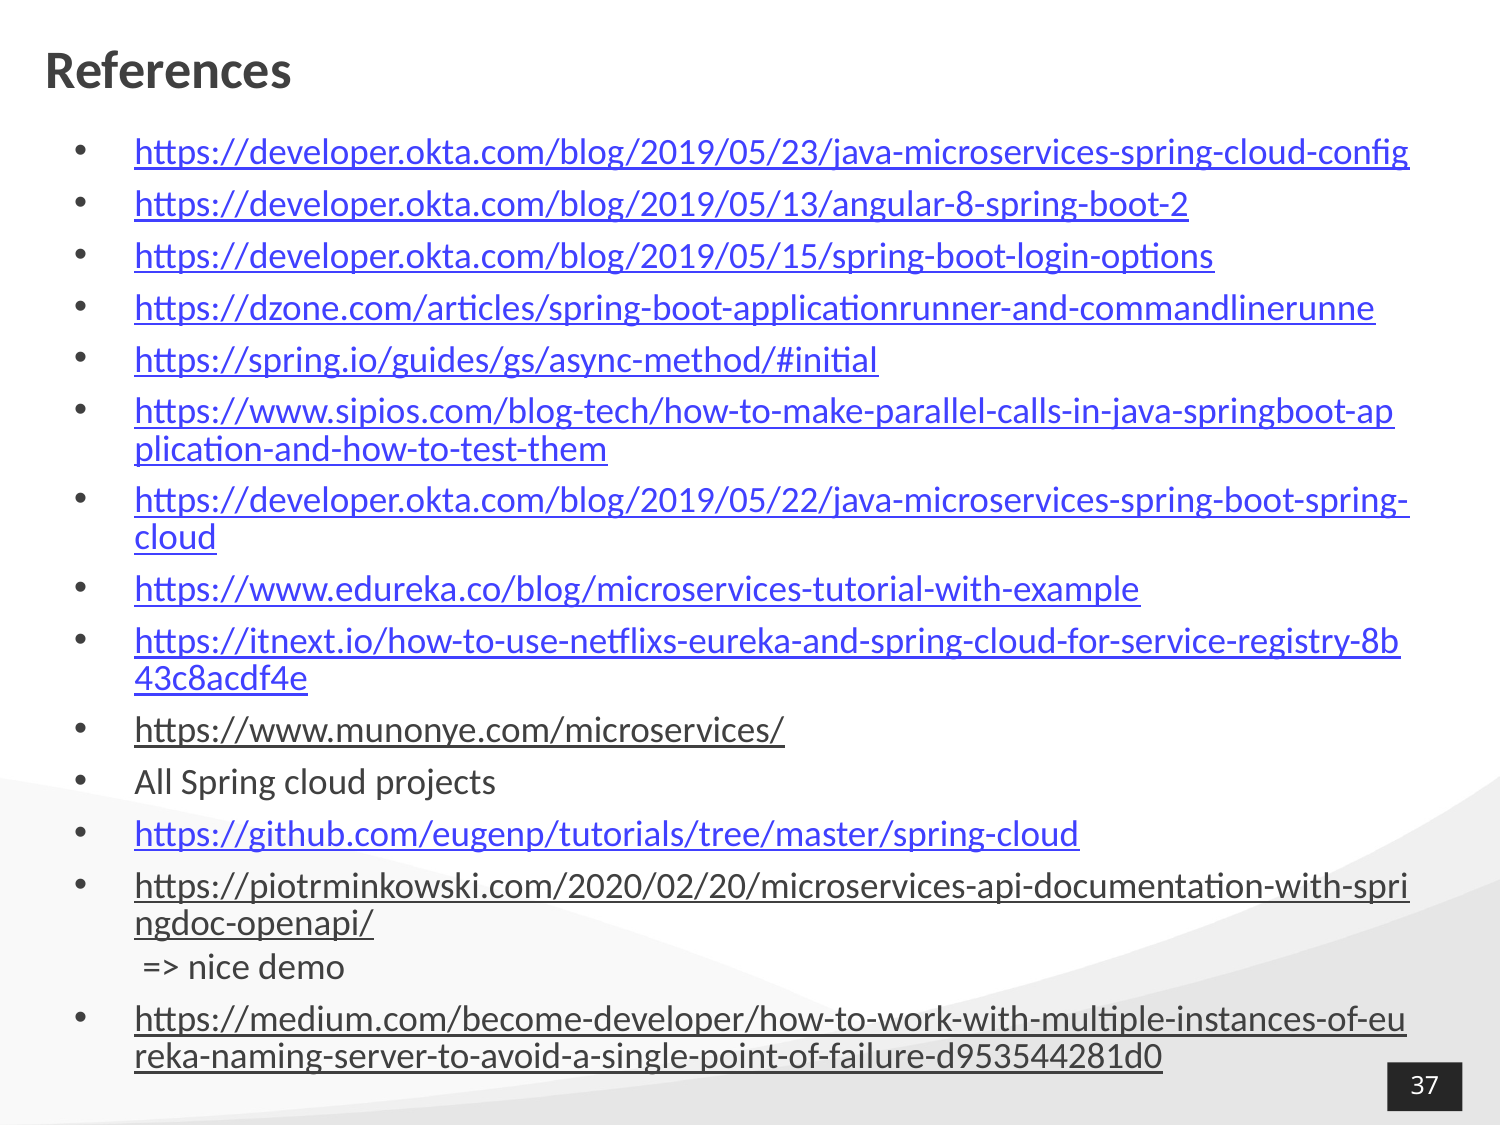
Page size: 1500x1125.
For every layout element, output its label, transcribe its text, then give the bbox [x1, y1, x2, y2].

title References [30, 21, 1478, 113]
picture [0, 0, 1500, 1125]
list https://developer.okta.com/blog/2019/05/23/java-microservices-spring-cloud-config https://developer.okta.com/blog/2019/05/13/angular-8-spring-boot-2 https://developer.okta.com/blog/2019/05/15/spring-boot-login-options https://dzone.com/articles/spring-boot-applicationrunner-and-commandlinerunne https://spring.io/guides/gs/async-method/#initial https://www.sipios.com/blog-tech/how-to-make-parallel-calls-in-java-springboot-application-and-how-to-test-them https://developer.okta.com/blog/2019/05/22/java-microservices-spring-boot-spring-cloud https://www.edureka.co/blog/microservices-tutorial-with-example https://itnext.io/how-to-use-netflixs-eureka-and-spring-cloud-for-service-registry-8b43c8acdf4e https://www.munonye.com/microservices/ All Spring cloud projects https://github.com/eugenp/tutorials/tree/master/spring-cloud https://piotrminkowski.com/2020/02/20/microservices-api-documentation-with-springdoc-openapi/ => nice demo https://medium.com/become-developer/how-to-work-with-multiple-instances-of-eureka-naming-server-to-avoid-a-single-point-of-failure-d953544281d0 [59, 120, 1425, 950]
